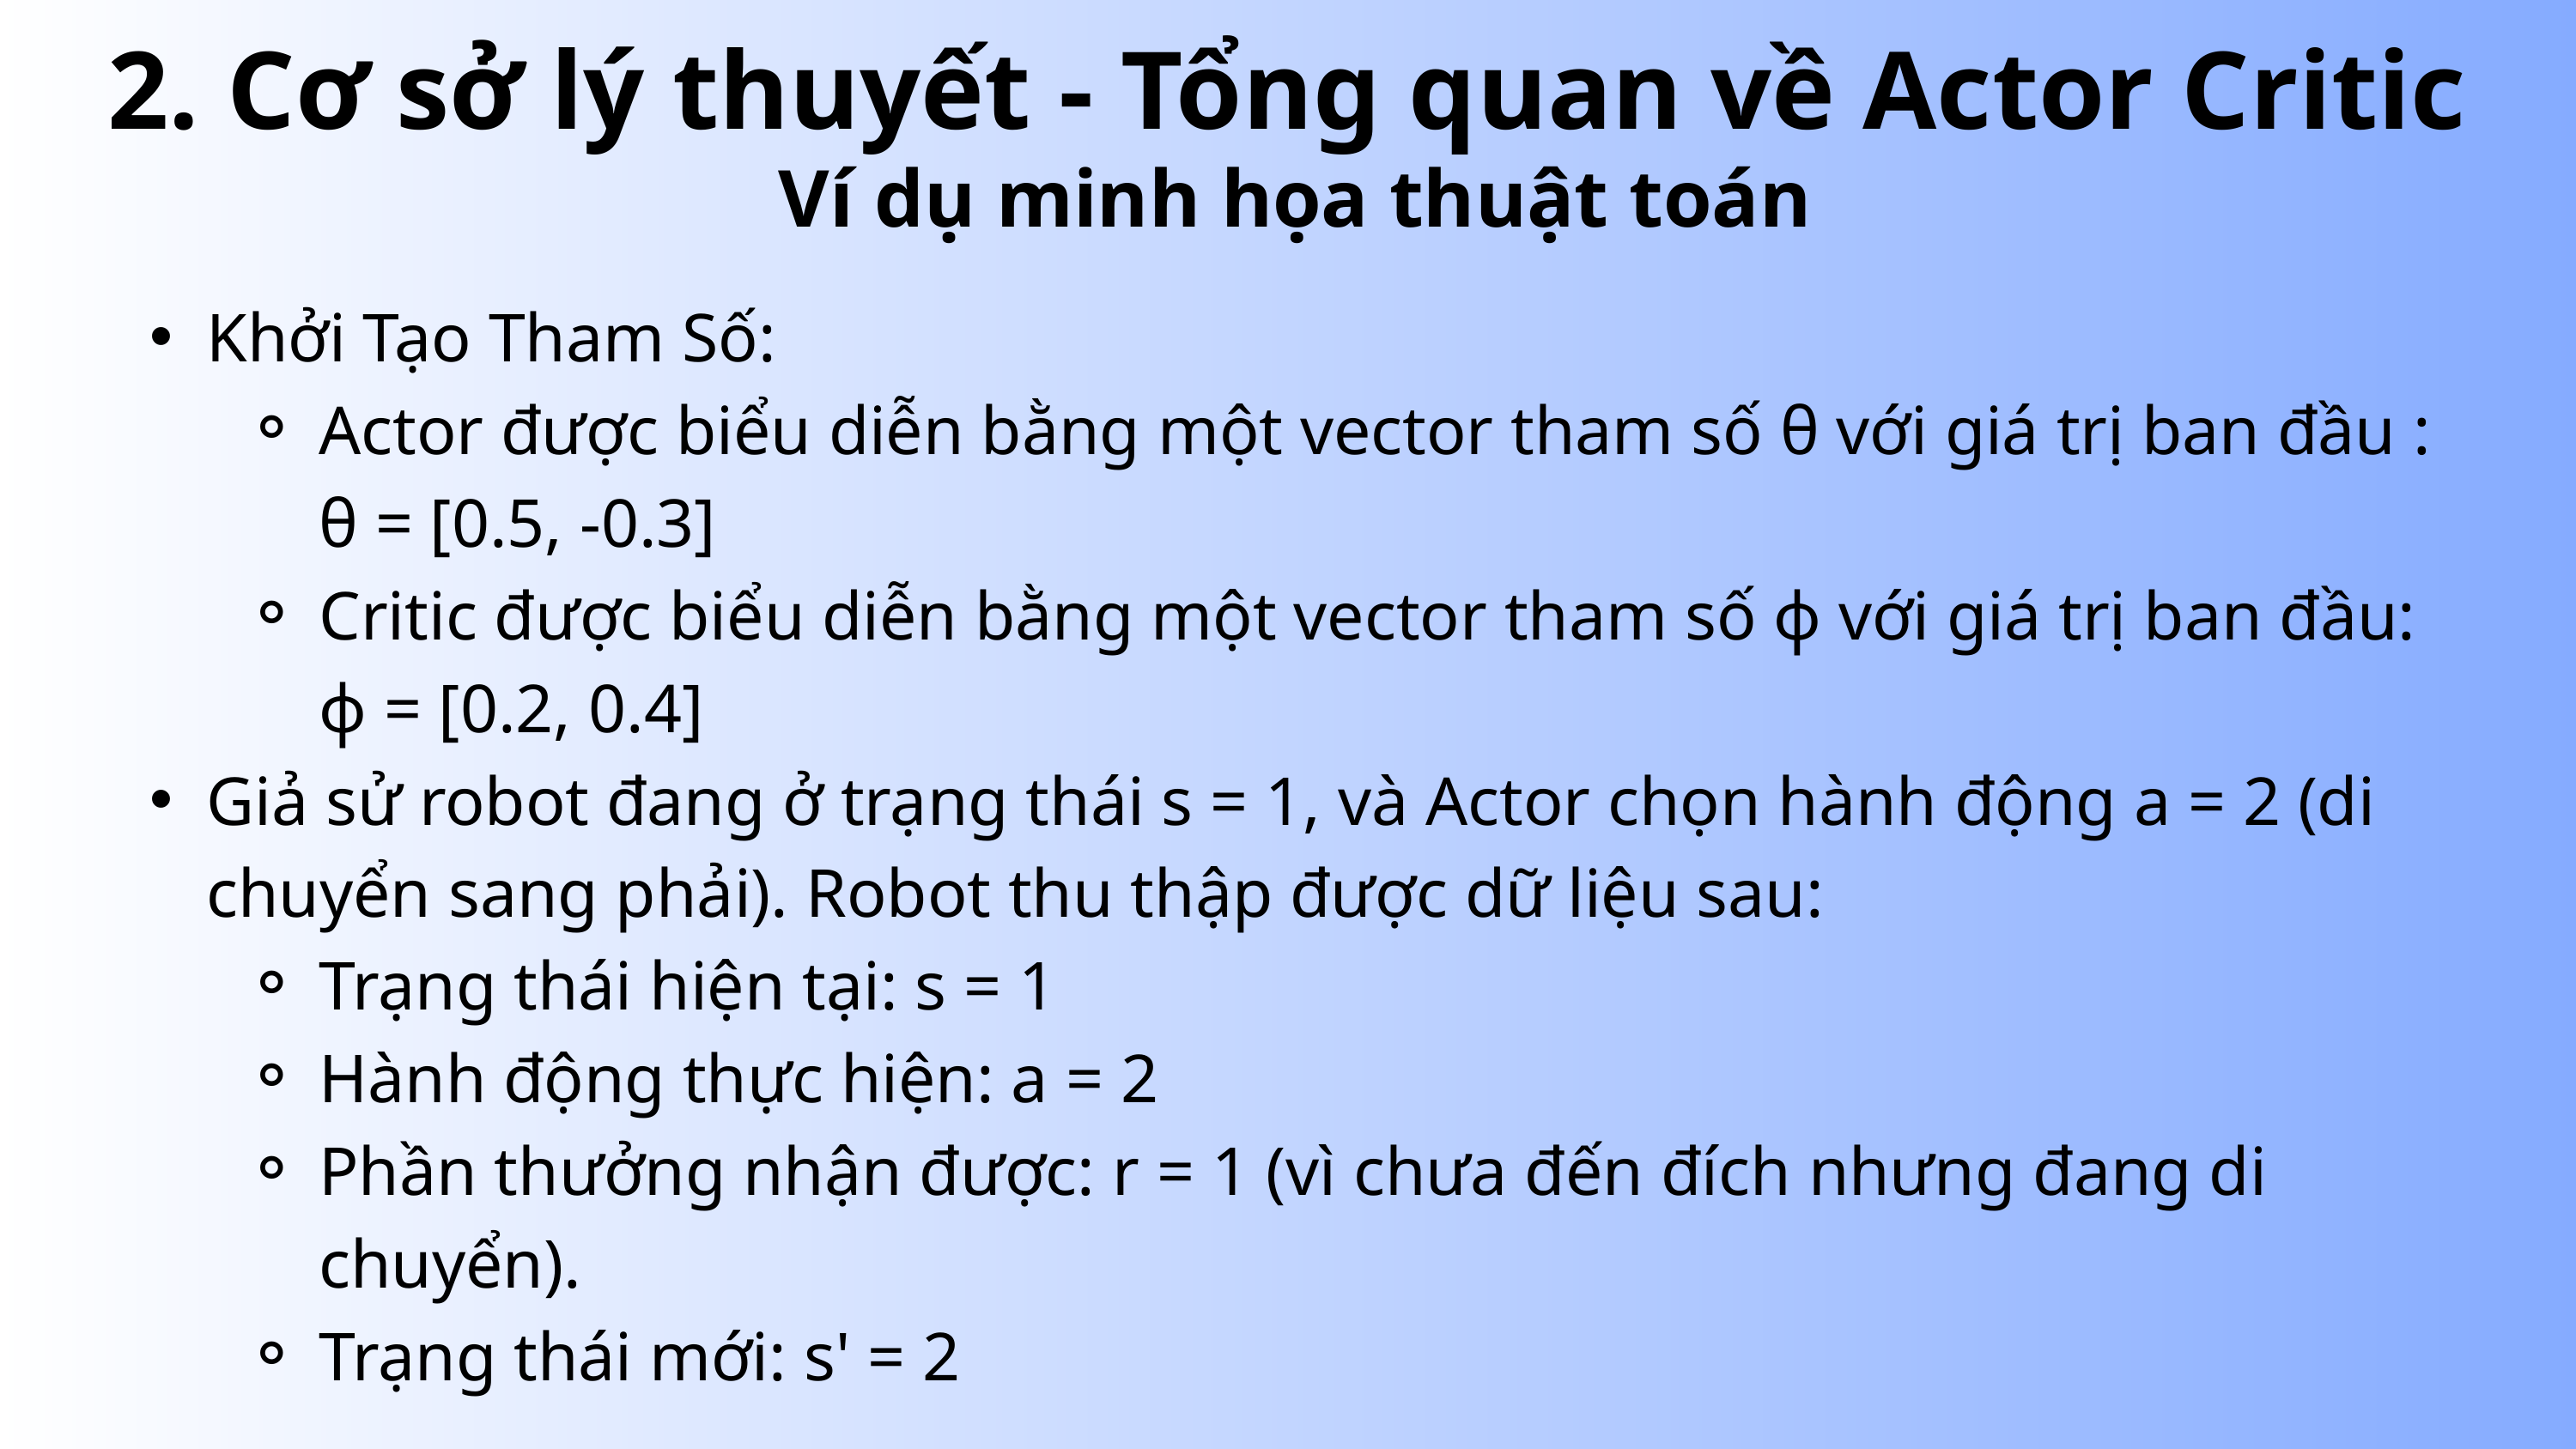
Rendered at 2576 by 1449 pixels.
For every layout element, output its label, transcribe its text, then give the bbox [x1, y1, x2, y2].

text_box 2. Cơ sở lý thuyết - Tổng quan về Actor Critic [105, 0, 2471, 150]
text_box Ví dụ minh họa thuật toán [778, 150, 1820, 243]
text_box Khởi Tạo Tham Số: Actor được biểu diễn bằng một vector tham số θ với giá trị ban đầu : θ = [0.5, -0.3] Critic được biểu diễn bằng một vector tham số ϕ với giá trị ban đầu: ϕ = [0.2, 0.4] Giả sử robot đang ở trạng thái s = 1, và Actor chọn hành động a = 2 (di chuyển sang phải). Robot thu thập được dữ liệu sau: Trạng thái hiện tại: s = 1 Hành động thực hiện: a = 2 Phần thưởng nhận được: r = 1 (vì chưa đến đích nhưng đang di chuyển). Trạng thái mới: s' = 2 [94, 282, 2482, 1394]
